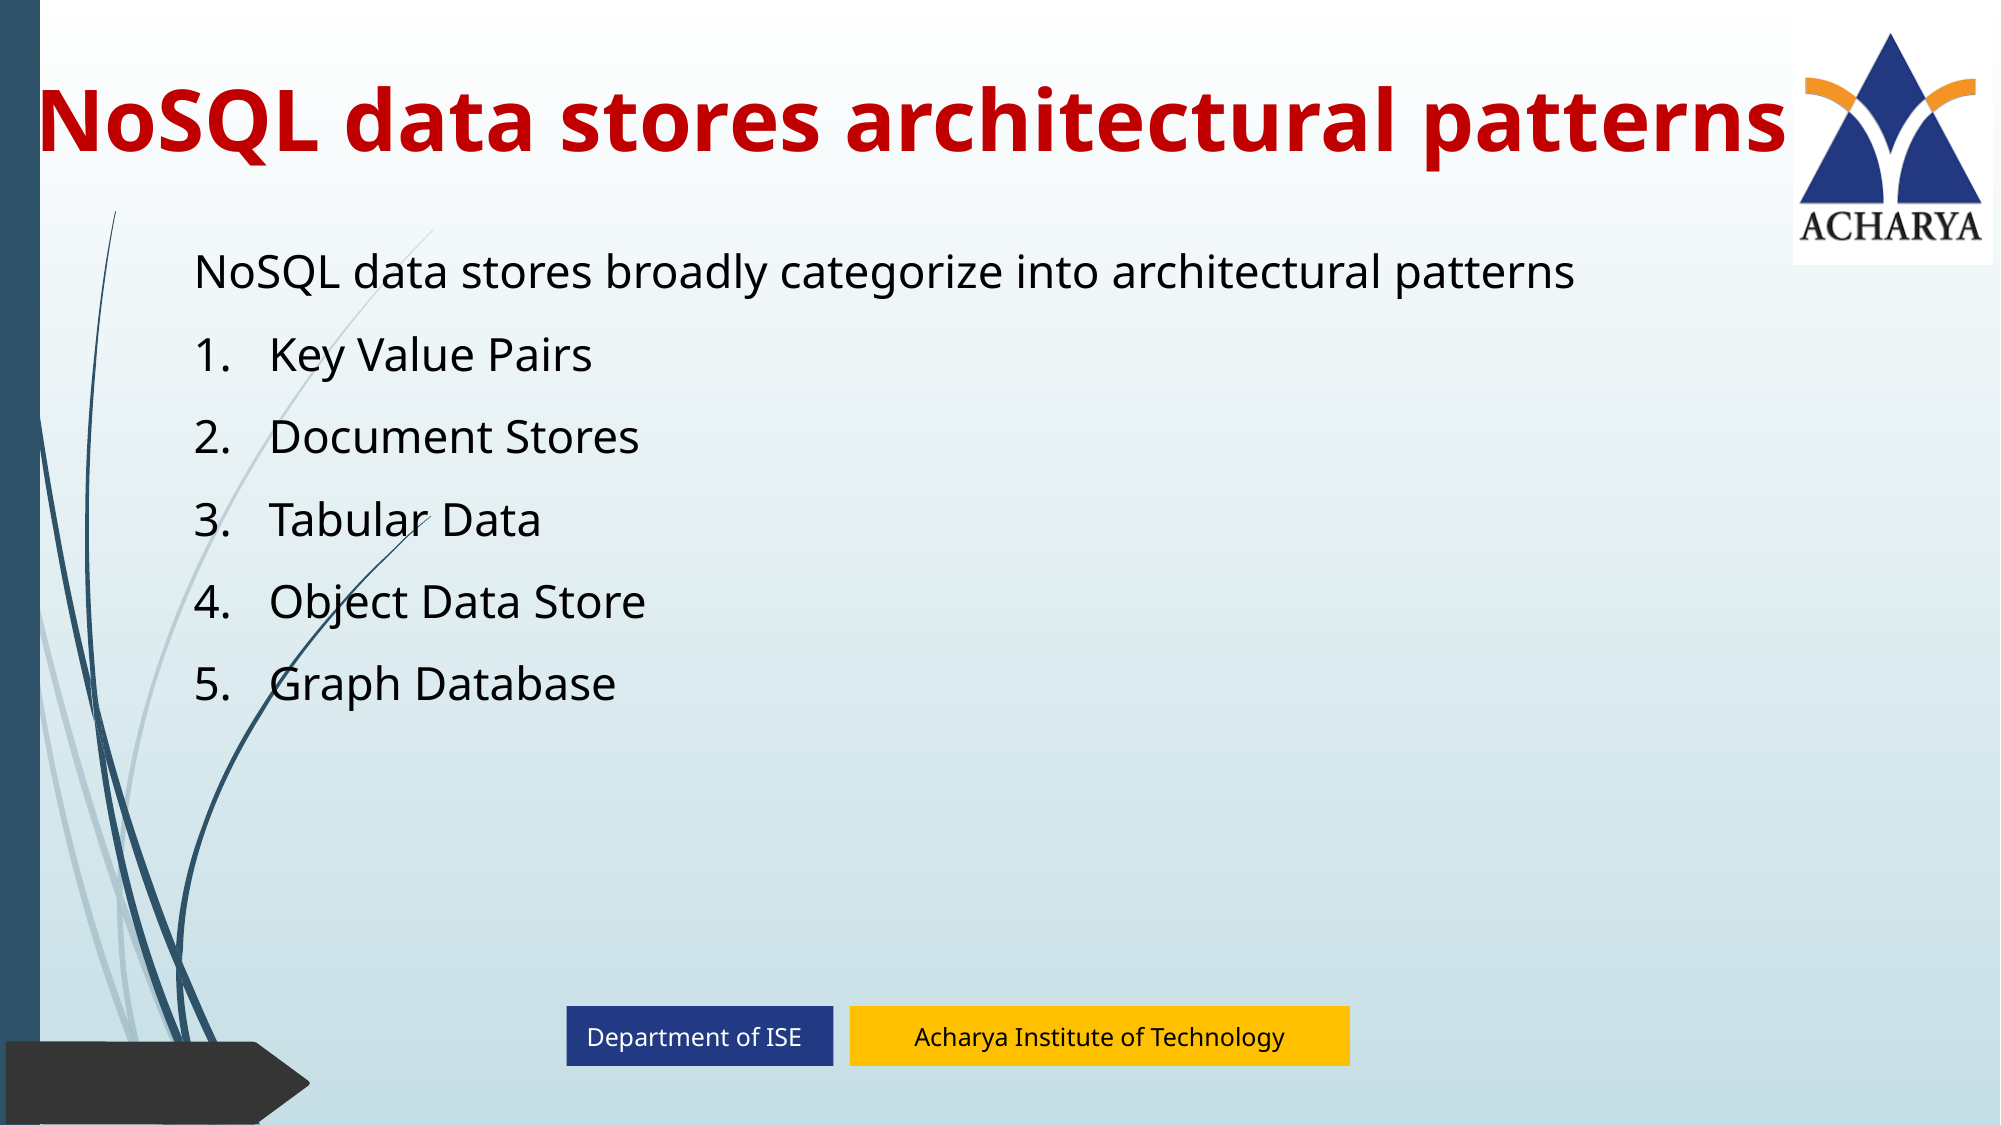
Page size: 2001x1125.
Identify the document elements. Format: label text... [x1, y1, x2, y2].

list NoSQL data stores broadly categorize into architectural patterns Key Value Pairs Document Stores Tabular Data Object Data Store Graph Database [193, 215, 1982, 1068]
title NoSQL data stores architectural patterns [0, 66, 1904, 235]
